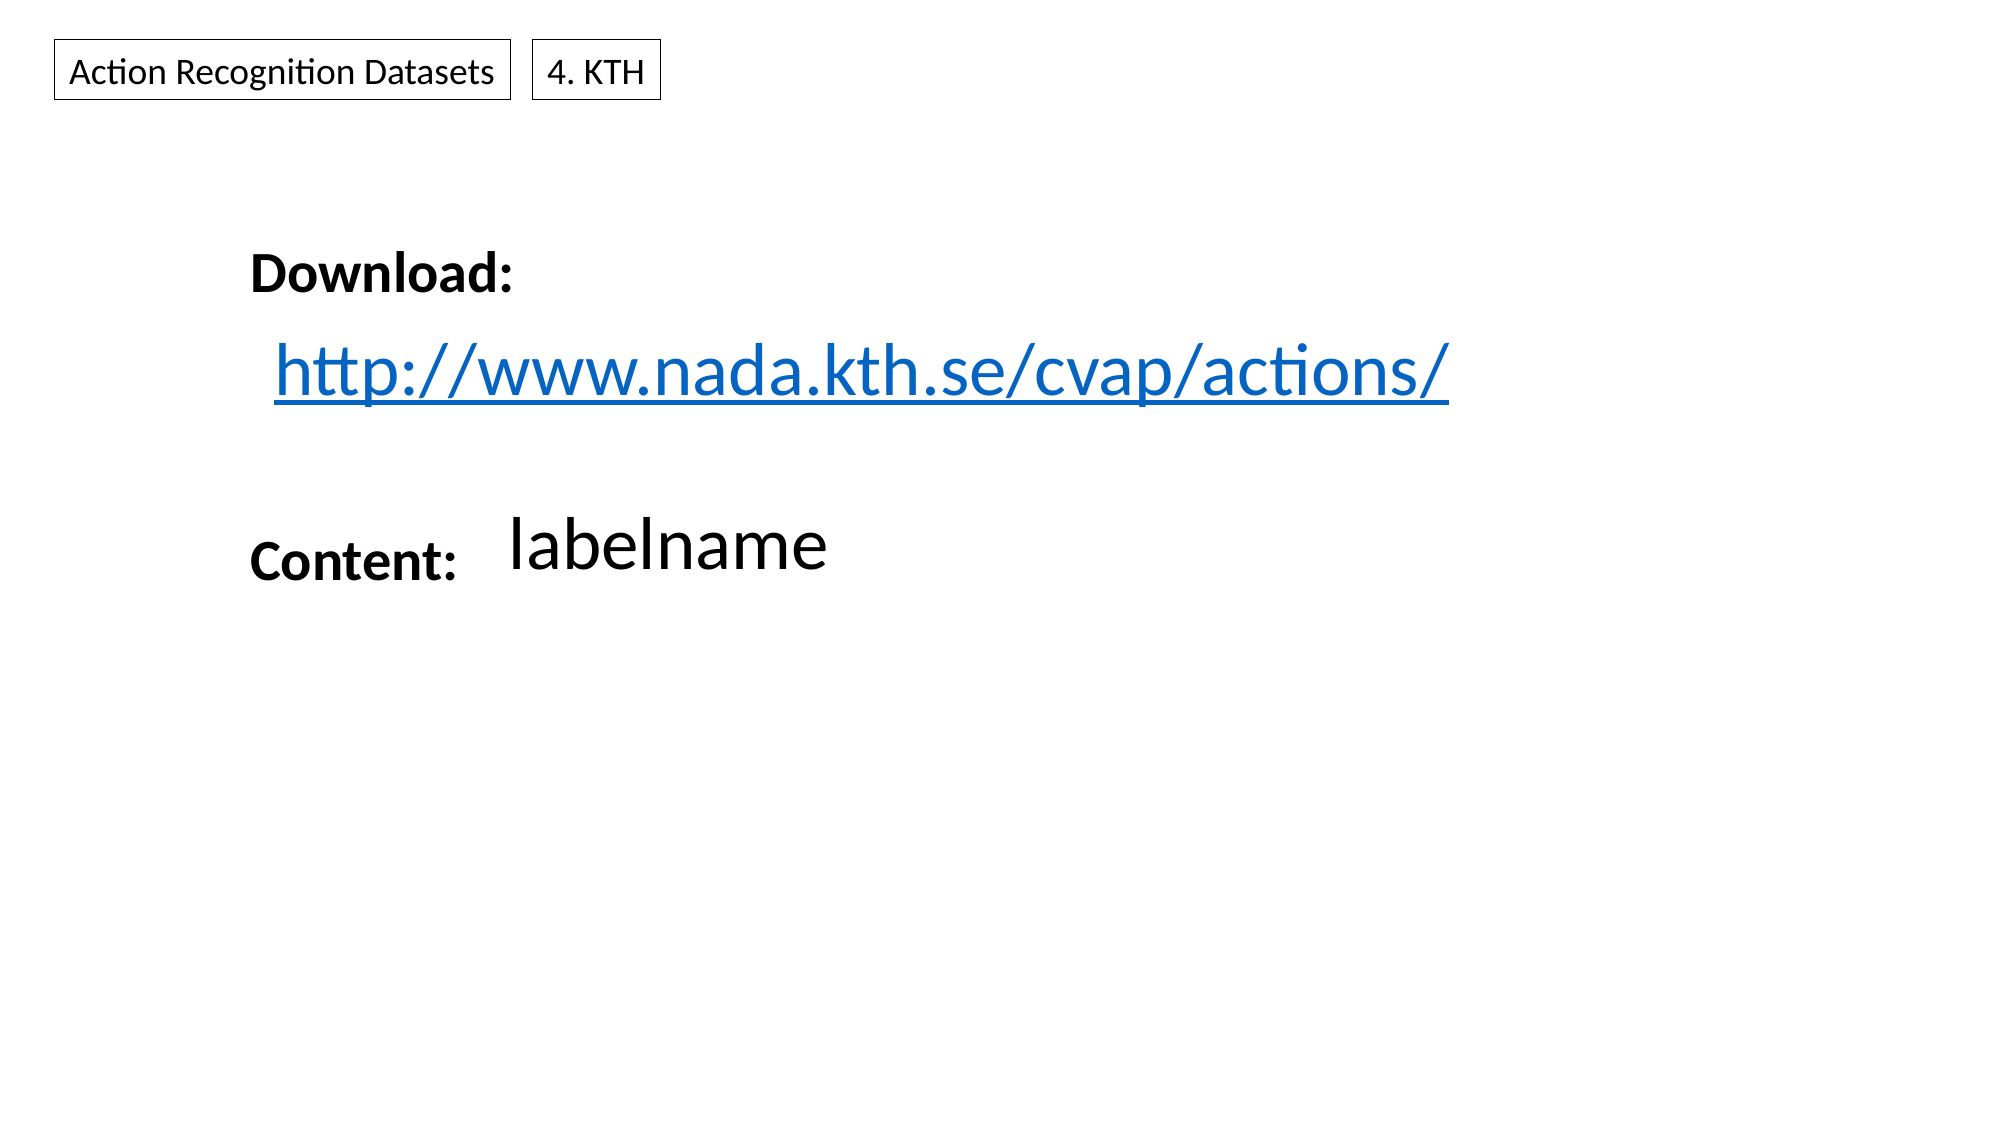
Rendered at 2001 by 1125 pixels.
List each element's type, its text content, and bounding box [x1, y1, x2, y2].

text_box 4. KTH [532, 39, 661, 100]
text_box Download: [235, 191, 543, 312]
text_box Action Recognition Datasets [54, 39, 511, 100]
text_box http://www.nada.kth.se/cvap/actions/ [259, 312, 1880, 418]
text_box Content: [235, 479, 474, 600]
text_box labelname [494, 487, 844, 592]
